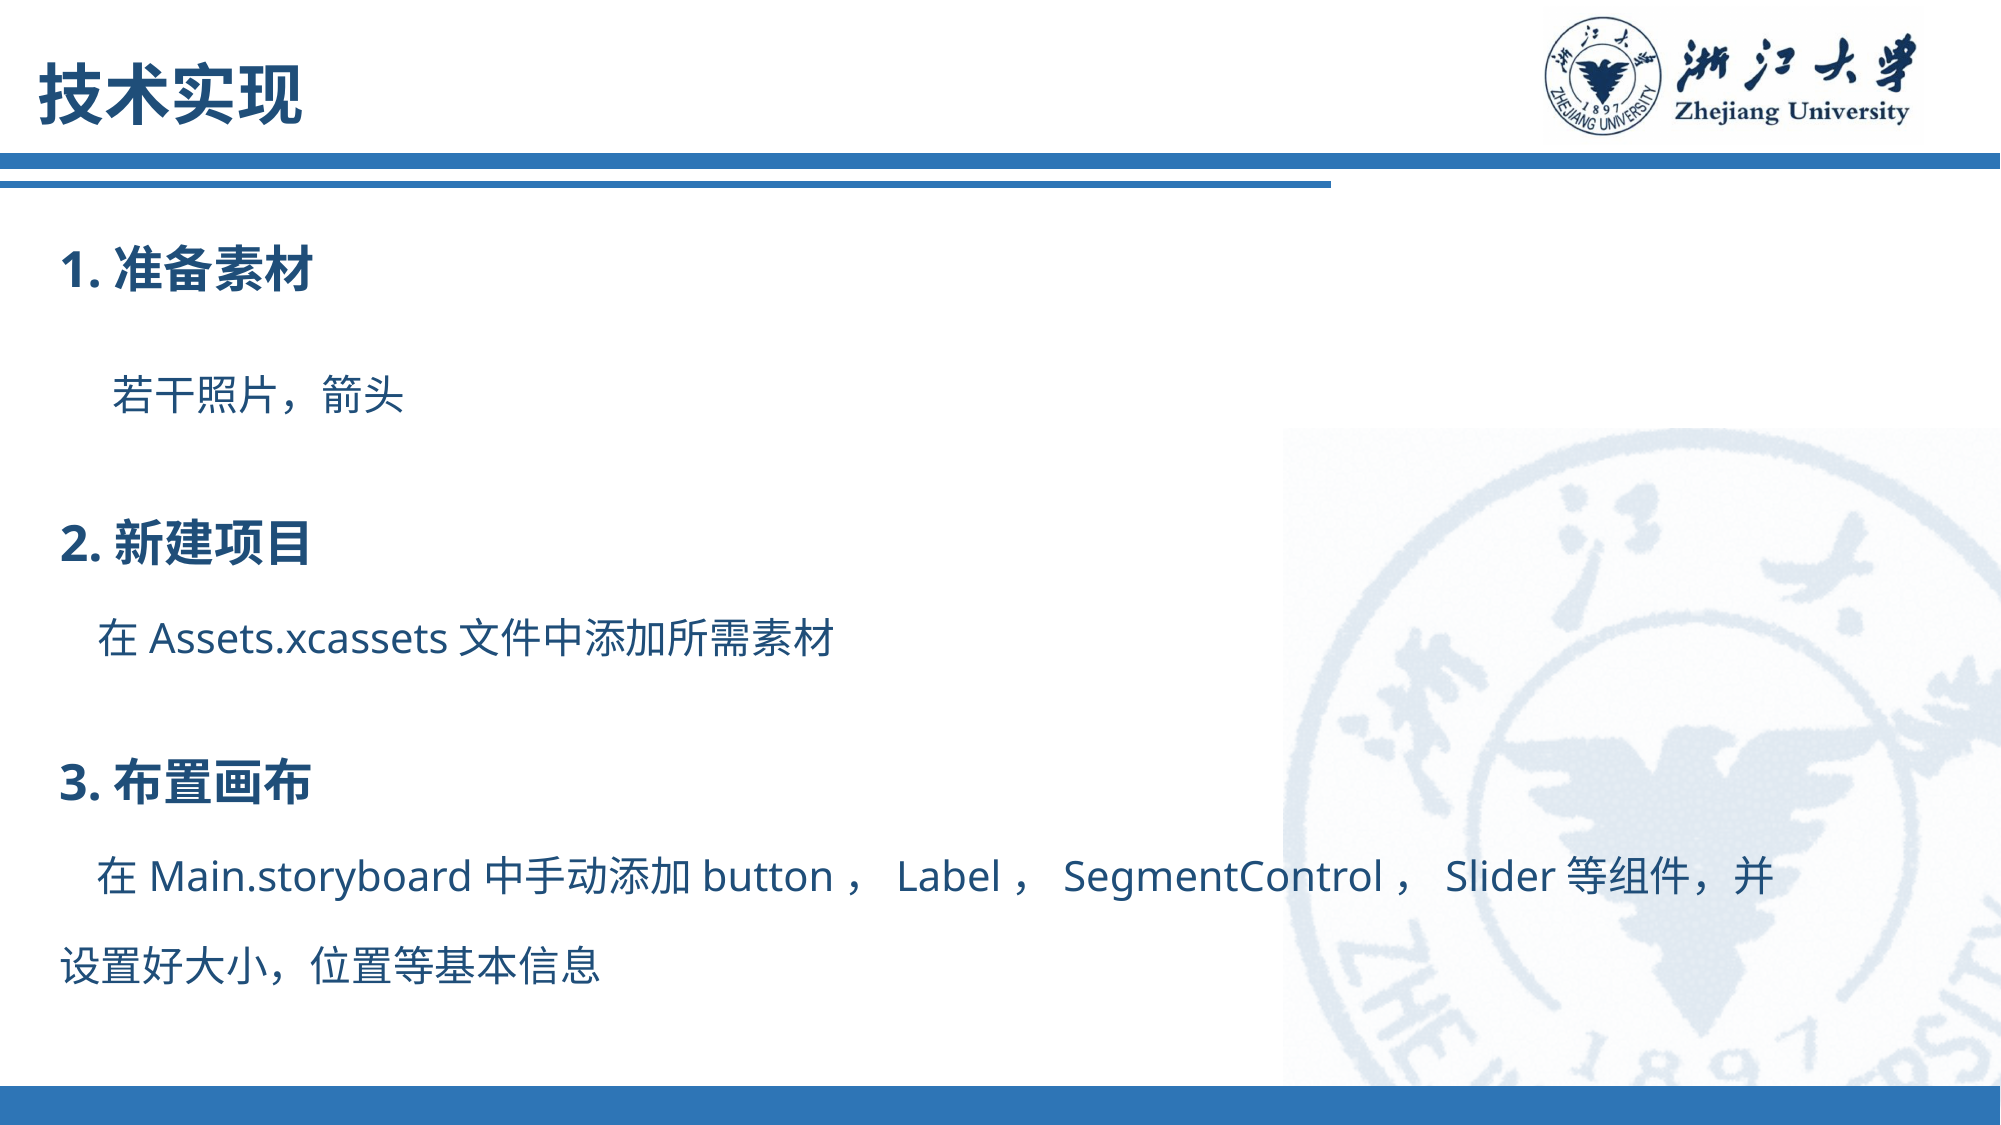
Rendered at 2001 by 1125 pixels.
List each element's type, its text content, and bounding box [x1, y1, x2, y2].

text_box 3.布置画布 在Main.storyboard中手动添加button，Label，SegmentControl，Slider等组件，并 设置好大小，位置等基本信息 [44, 751, 1886, 999]
text_box 若干照片，箭头 [78, 244, 805, 423]
title 技术实现 [22, 40, 929, 142]
text_box 1.准备素材 [44, 176, 770, 306]
text_box 2.新建项目 在Assets.xcassets文件中添加所需素材 [44, 423, 1439, 670]
picture [1543, 6, 1924, 145]
